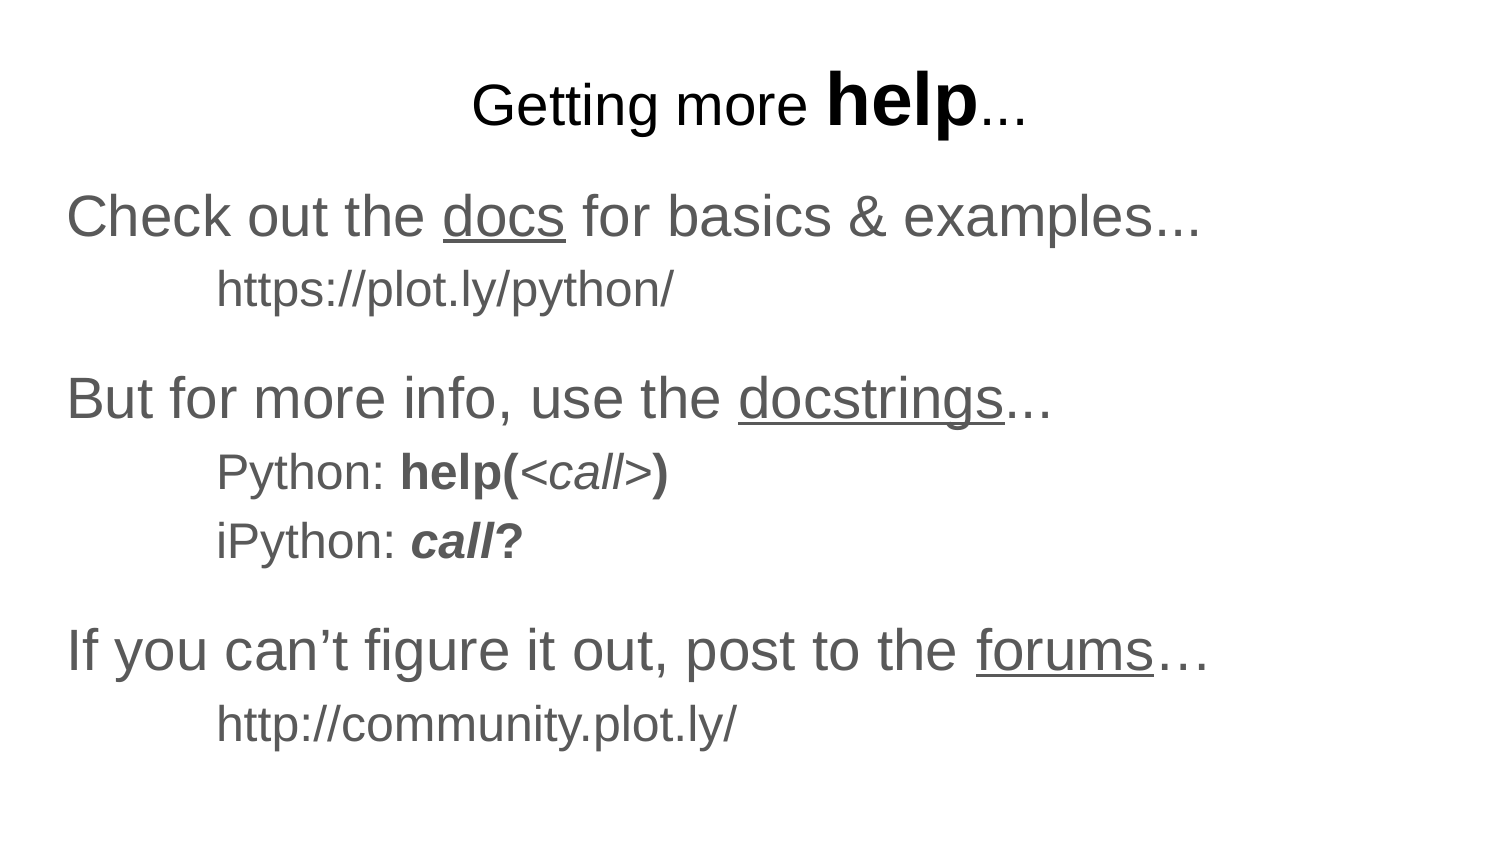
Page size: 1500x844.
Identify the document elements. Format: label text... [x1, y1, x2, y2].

list Check out the docs for basics & examples... https://plot.ly/python/ But for more info, use the docstrings... Python: help(<call>) iPython: call? If you can’t figure it out, post to the forums… http://community.plot.ly/ [51, 152, 1449, 747]
title Getting more help... [51, 35, 1449, 130]
